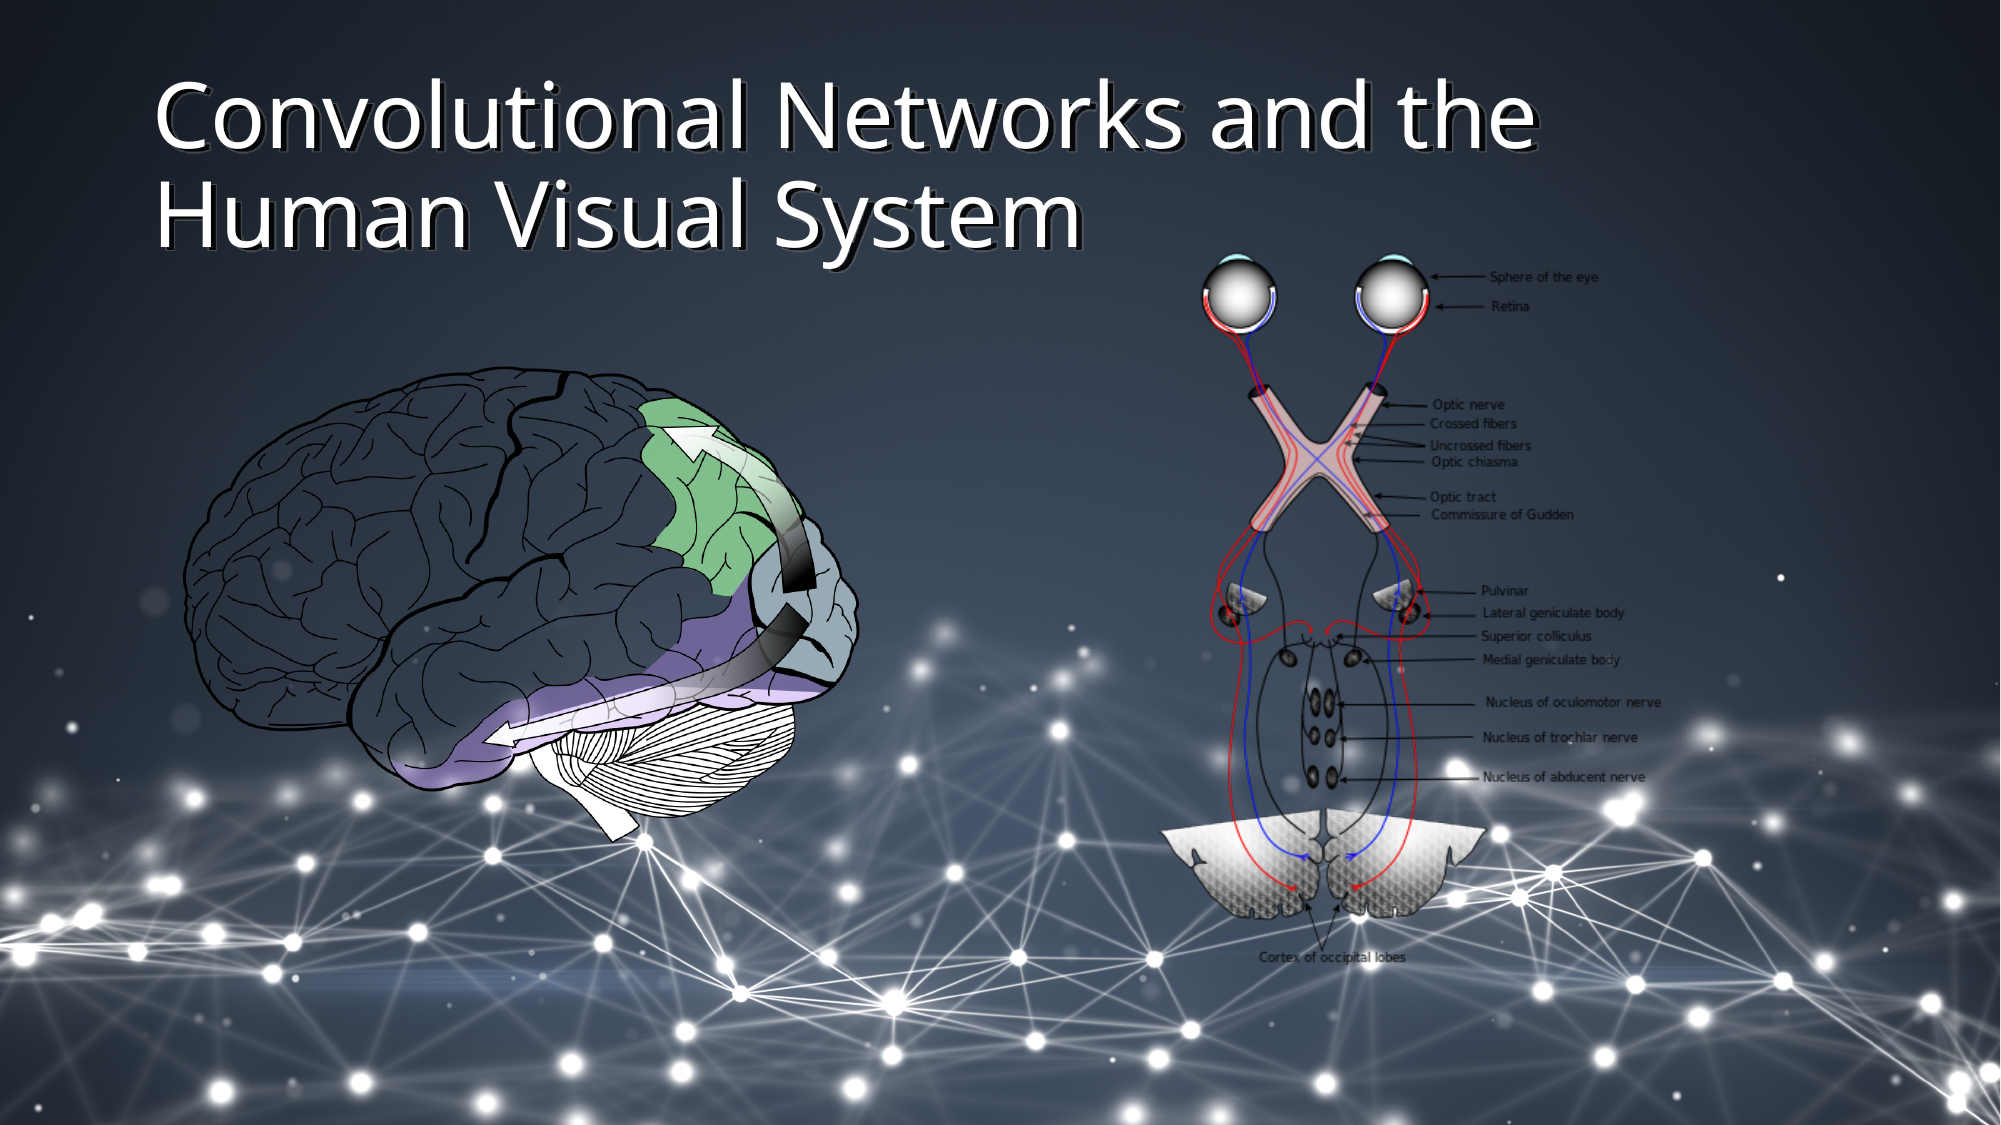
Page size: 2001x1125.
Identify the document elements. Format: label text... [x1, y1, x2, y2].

picture [0, 0, 2001, 1125]
title Convolutional Networks and the Human Visual System [137, 59, 1863, 278]
